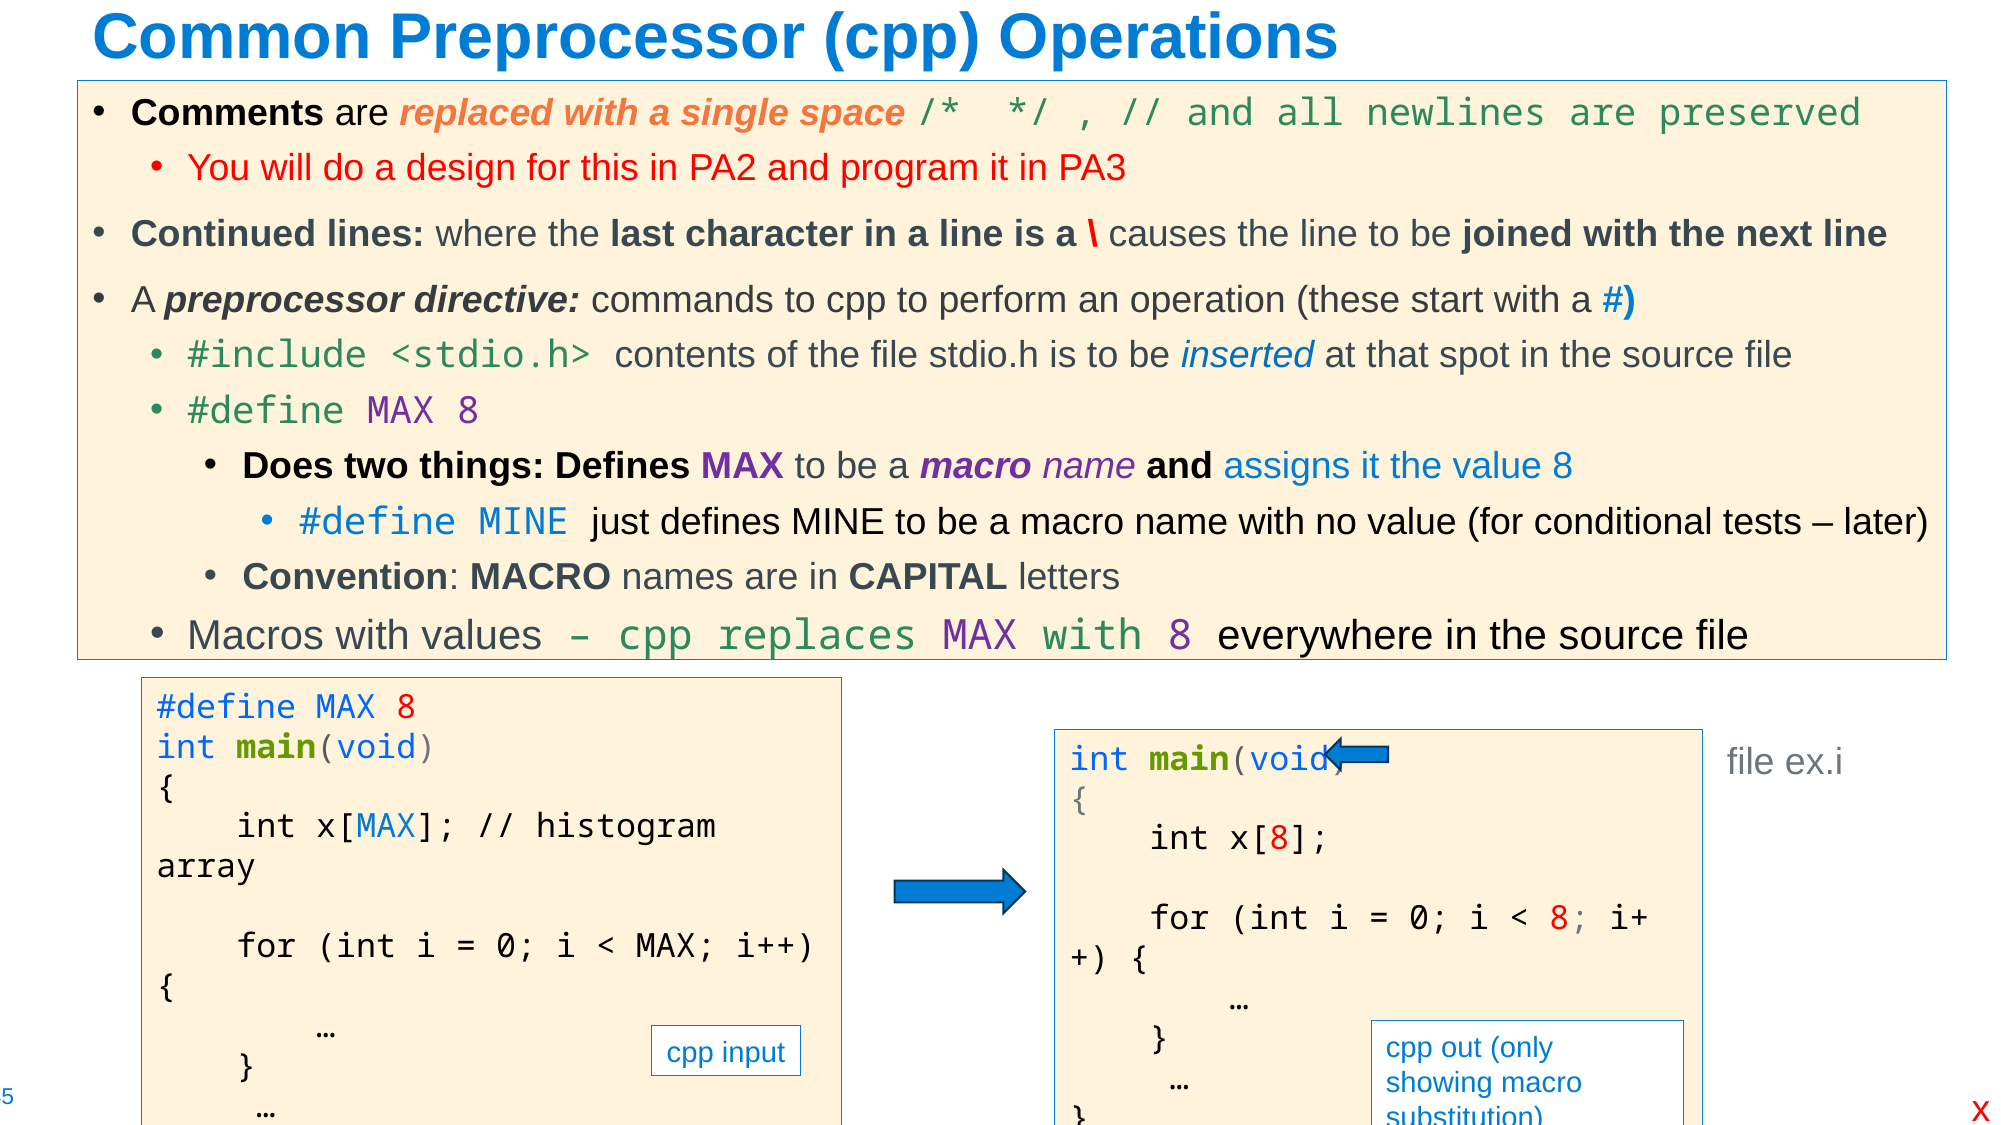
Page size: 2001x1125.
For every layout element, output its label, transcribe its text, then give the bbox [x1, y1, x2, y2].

text_box #define MAX 8 int main(void) { int x[MAX]; // histogram array for (int i = 0; i < MAX; i++) { … } … } [141, 677, 842, 1125]
list Comments are replaced with a single space /* */ , // and all newlines are preserved You will do a design for this in PA2 and program it in PA3 Continued lines: where the last character in a line is a \ causes the line to be joined with the next line A preprocessor directive: commands to cpp to perform an operation (these start with a #) #include <stdio.h> contents of the file stdio.h is to be inserted at that spot in the source file #define MAX 8 Does two things: Defines MAX to be a macro name and assigns it the value 8 #define MINE just defines MINE to be a macro name with no value (for conditional tests – later) Convention: MACRO names are in CAPITAL letters Macros with values – cpp replaces MAX with 8 everywhere in the source file [77, 80, 1947, 660]
text_box cpp out (only showing macro substitution) [1371, 1020, 1684, 1125]
text_box int main(void) { int x[8]; for (int i = 0; i < 8; i++) { … } … } [1054, 729, 1703, 1125]
text_box cpp input [651, 1025, 801, 1076]
text_box x [1956, 1076, 2000, 1125]
text_box [893, 867, 1027, 916]
title Common Preprocessor (cpp) Operations [77, 0, 1803, 80]
text_box [1323, 736, 1390, 773]
text_box file ex.i [1712, 729, 1859, 790]
